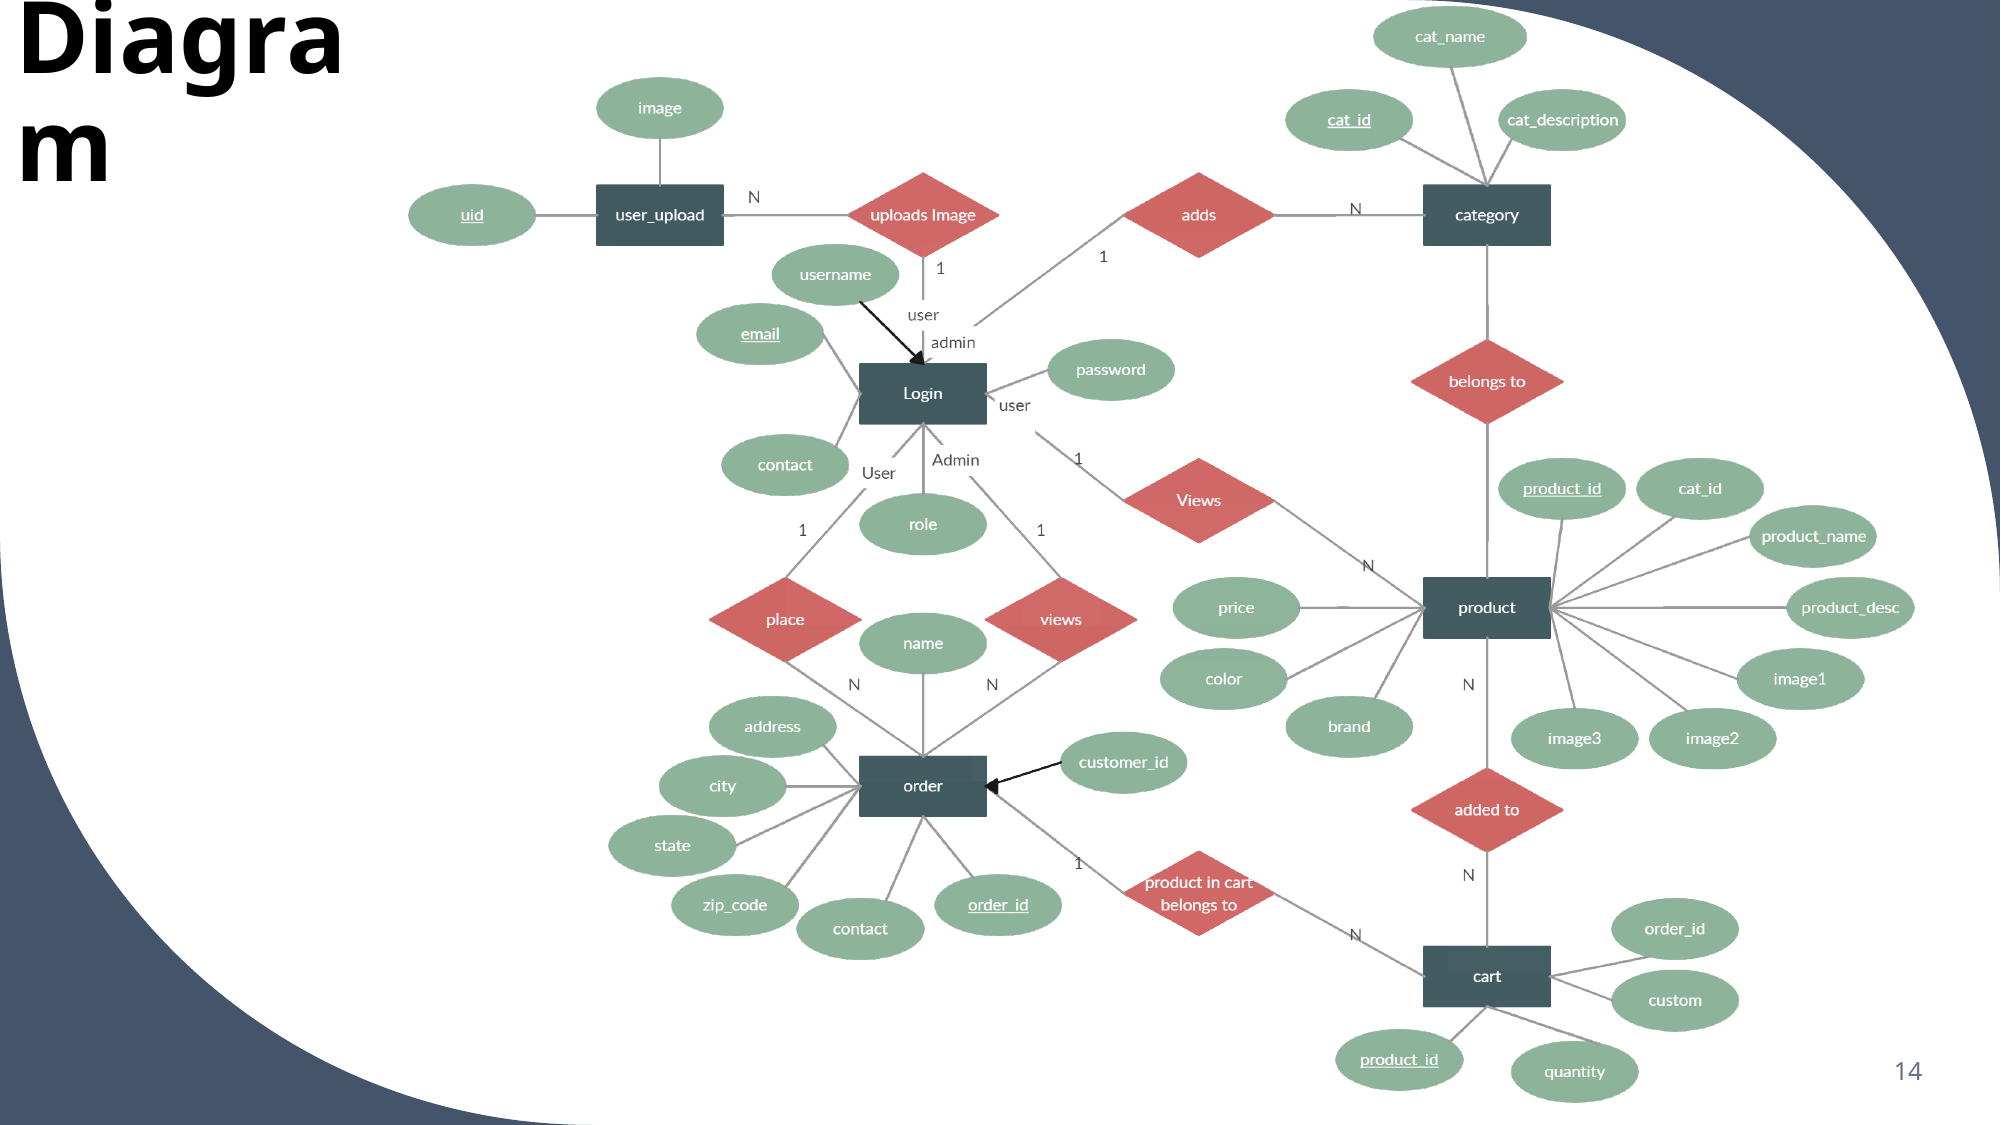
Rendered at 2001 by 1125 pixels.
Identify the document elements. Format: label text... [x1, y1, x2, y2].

title E-R Diagram [0, 0, 384, 211]
picture [384, 0, 1938, 1125]
